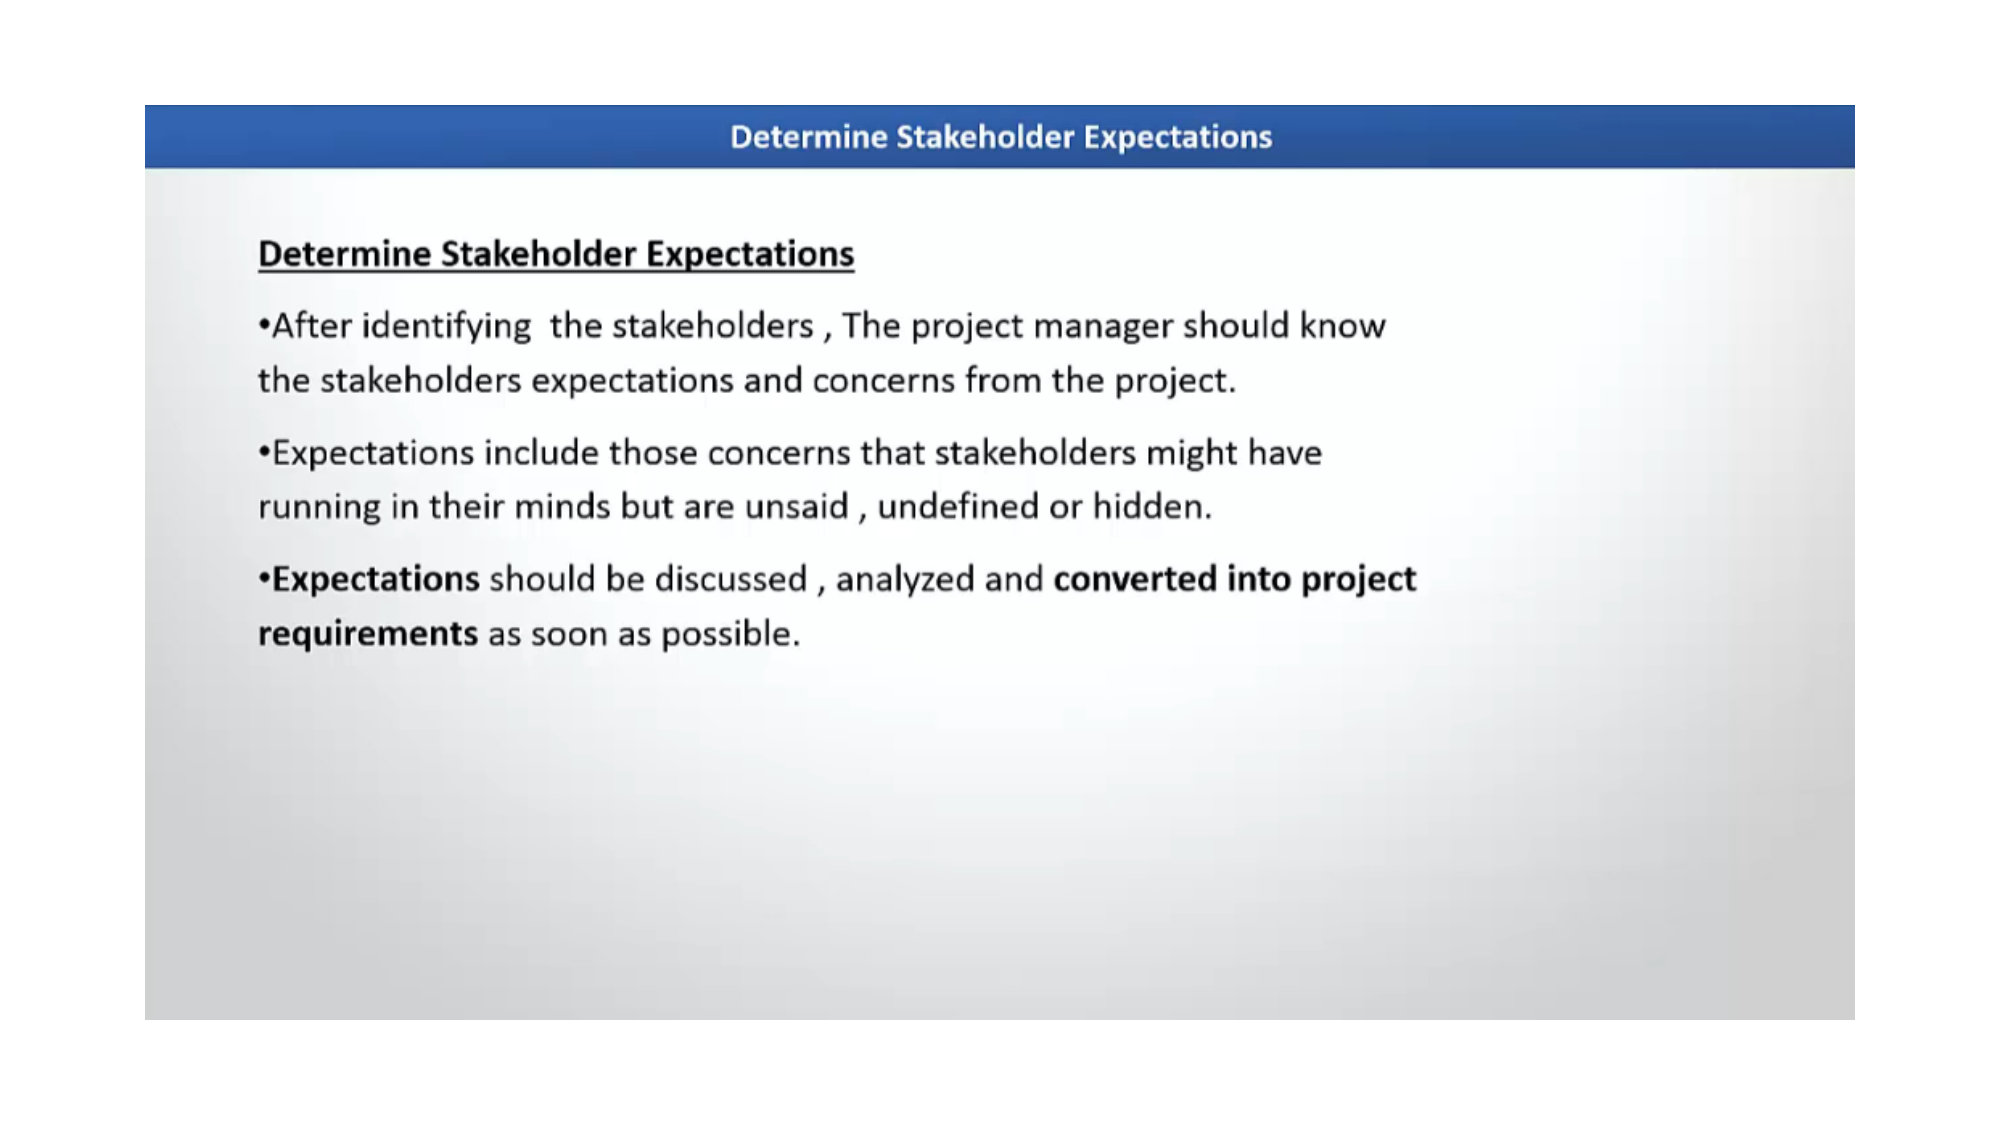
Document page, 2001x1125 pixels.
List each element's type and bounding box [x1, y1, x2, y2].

list [145, 104, 1855, 1020]
